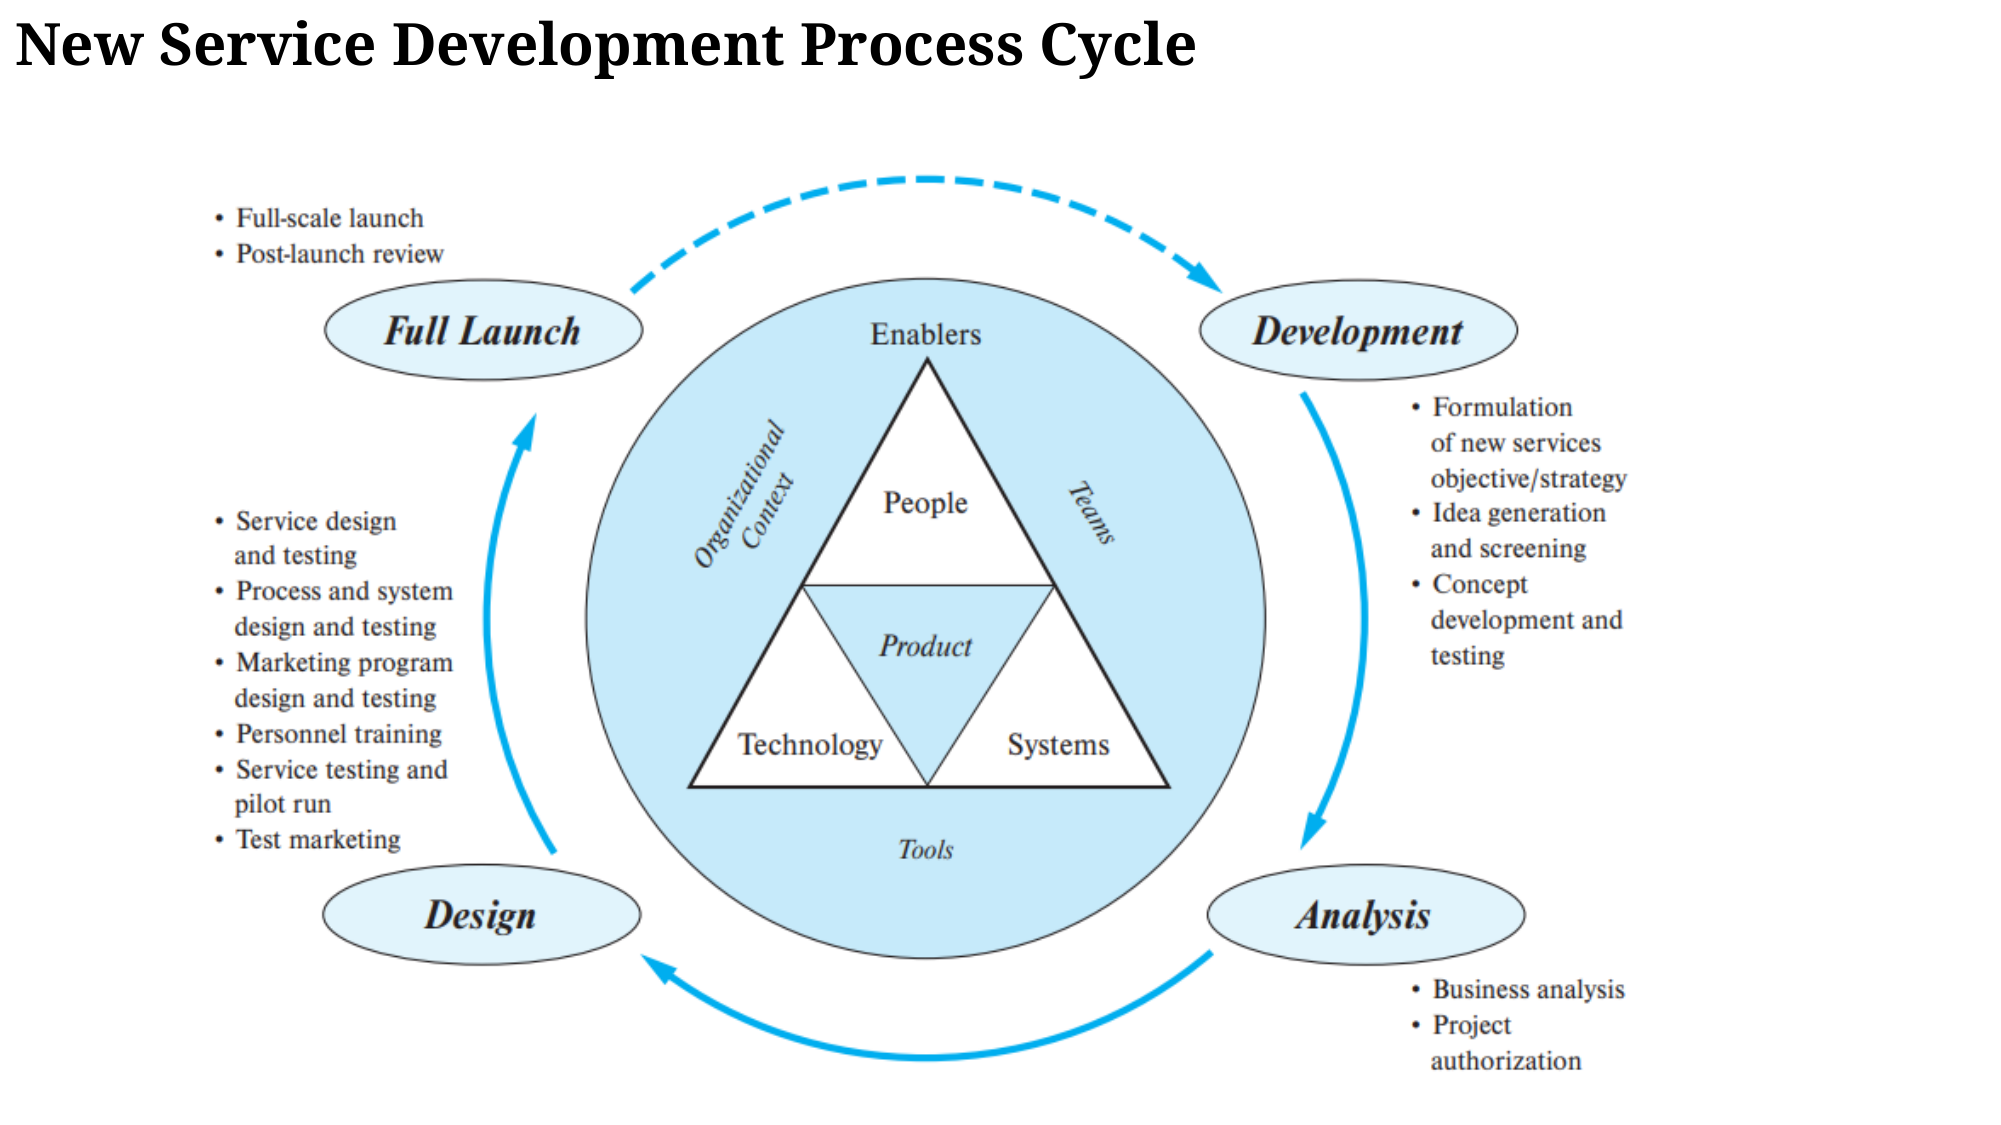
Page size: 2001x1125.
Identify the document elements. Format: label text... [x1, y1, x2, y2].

text_box New Service Development Process Cycle [0, 0, 1698, 85]
picture [200, 161, 1658, 1099]
